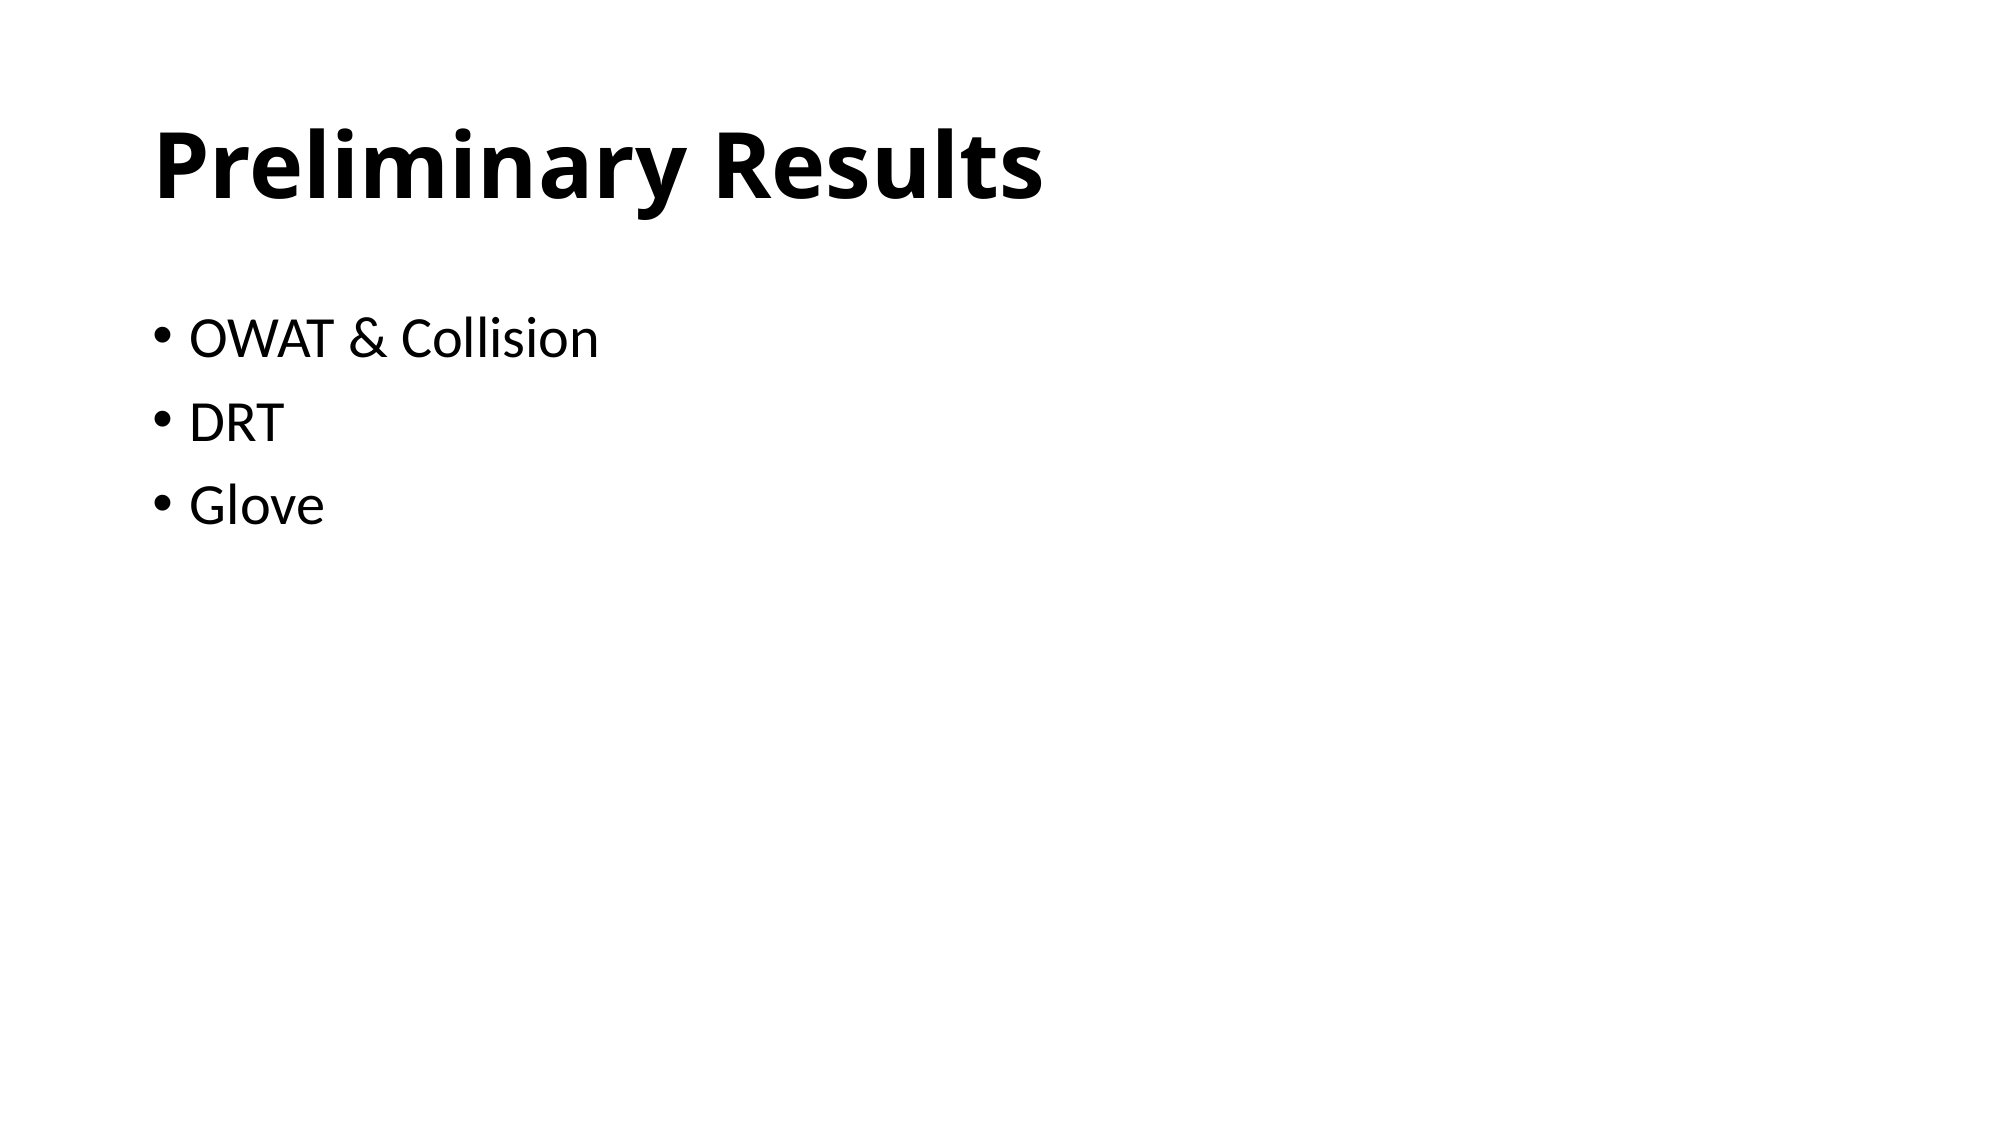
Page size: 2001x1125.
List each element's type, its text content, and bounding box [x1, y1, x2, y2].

title Preliminary Results [137, 59, 1863, 278]
list OWAT & Collision DRT Glove [137, 299, 1863, 1014]
